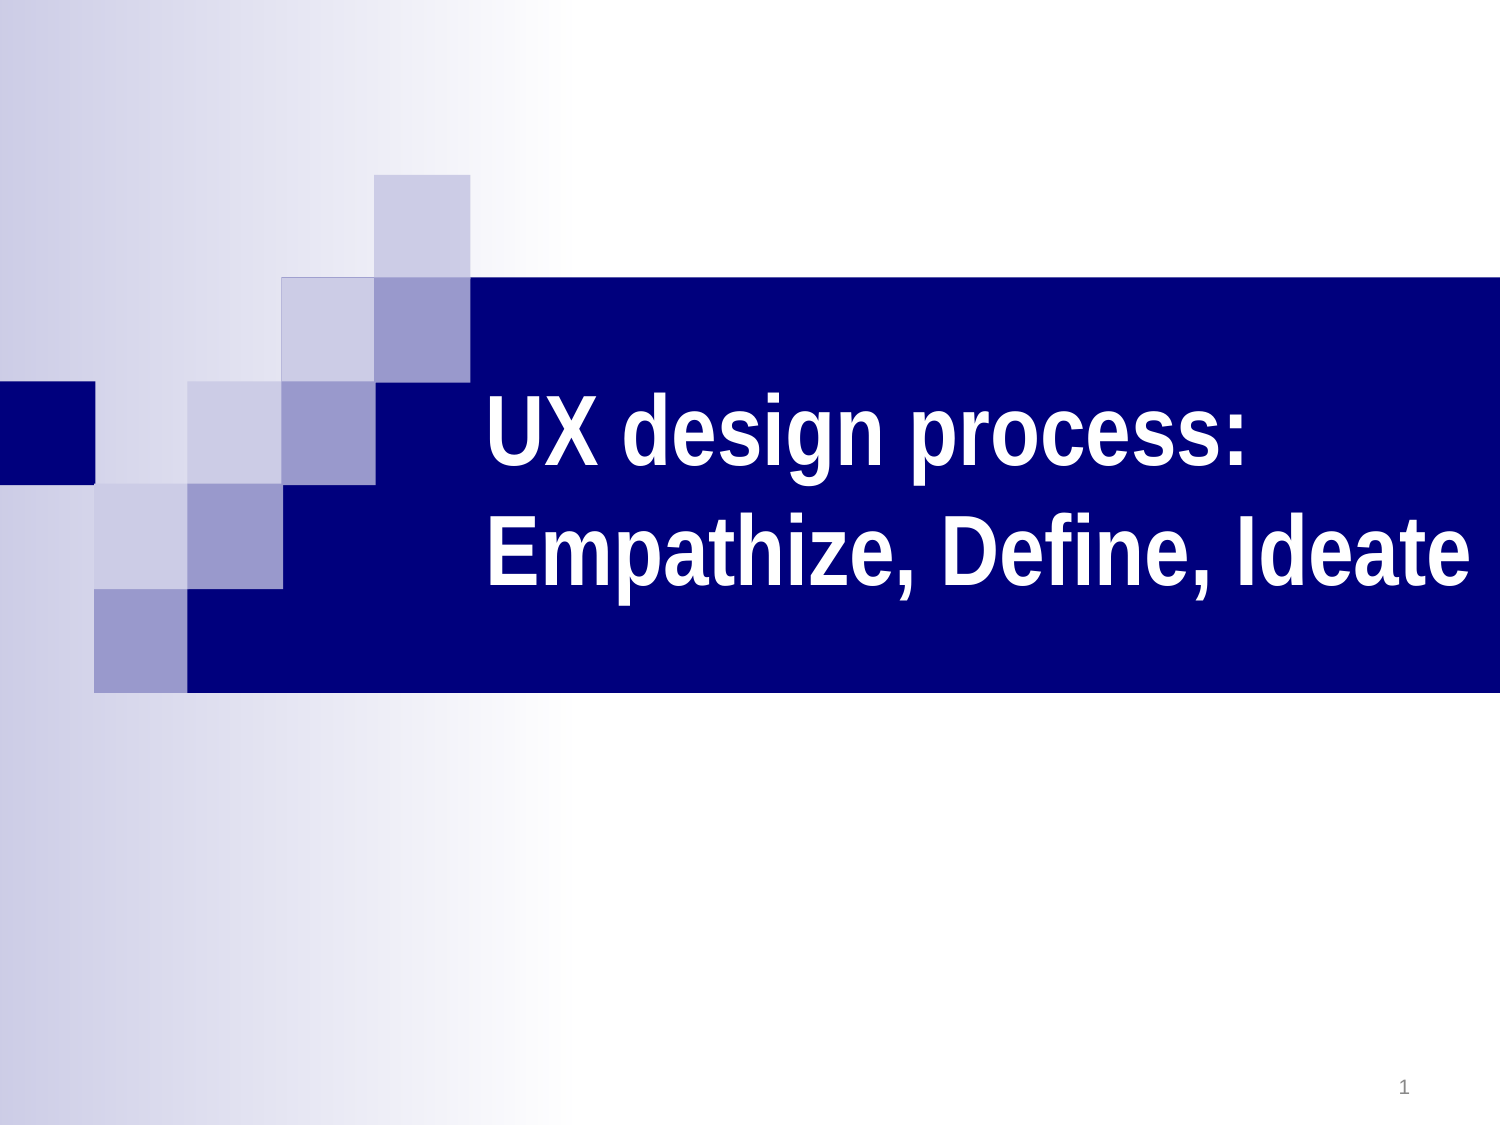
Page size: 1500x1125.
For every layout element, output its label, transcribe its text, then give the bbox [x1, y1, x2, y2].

title UX design process: Empathize, Define, Ideate [470, 277, 1500, 693]
slide_number 1 [1074, 1059, 1425, 1113]
